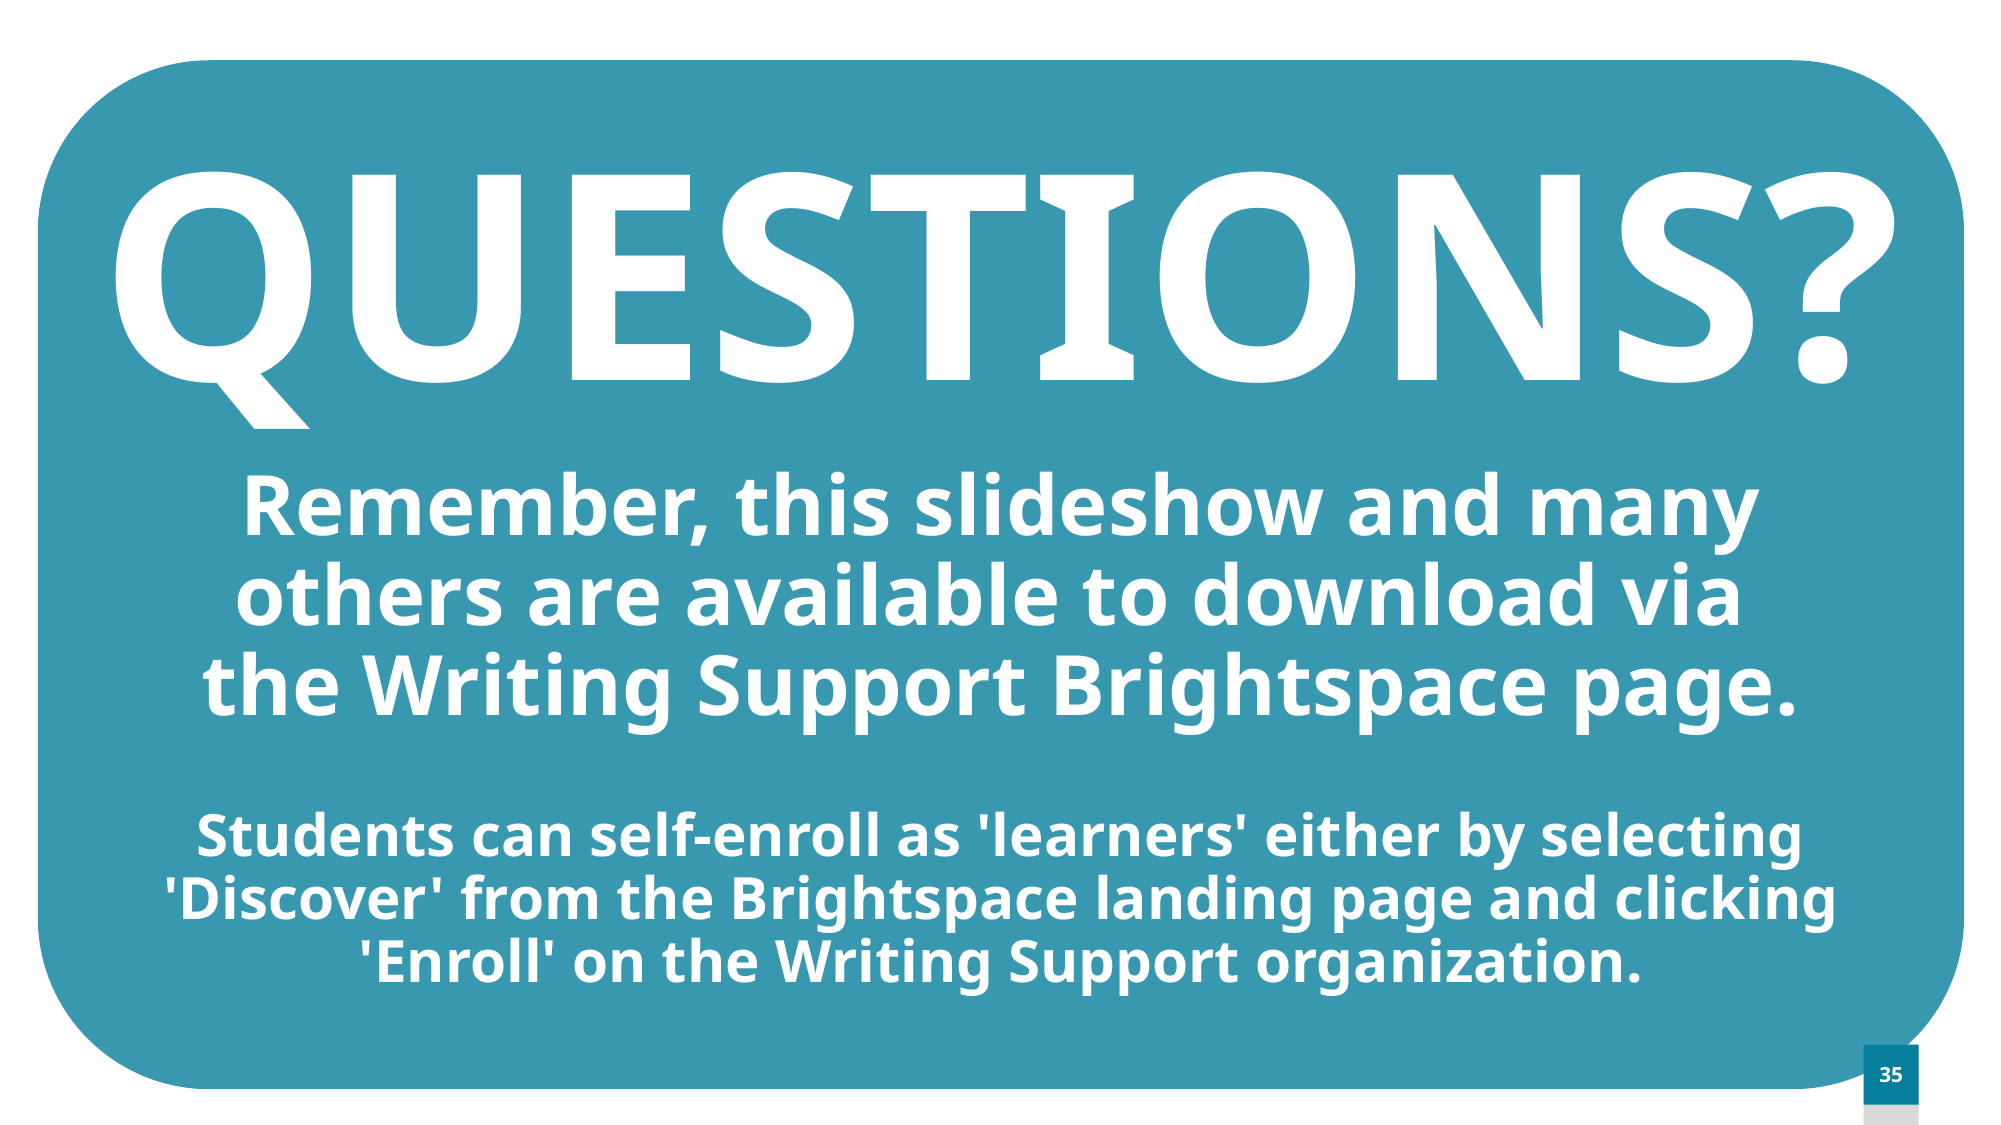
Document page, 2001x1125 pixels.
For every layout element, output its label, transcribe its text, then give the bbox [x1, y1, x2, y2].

text_box [75, 60, 1926, 124]
text_box QUESTIONS? Remember, this slideshow and many others are available to download via the Writing Support Brightspace page. Students can self-enroll as 'learners' either by selecting 'Discover' from the Brightspace landing page and clicking 'Enroll' on the Writing Support organization. [54, 124, 1948, 222]
text_box [37, 158, 1965, 1090]
